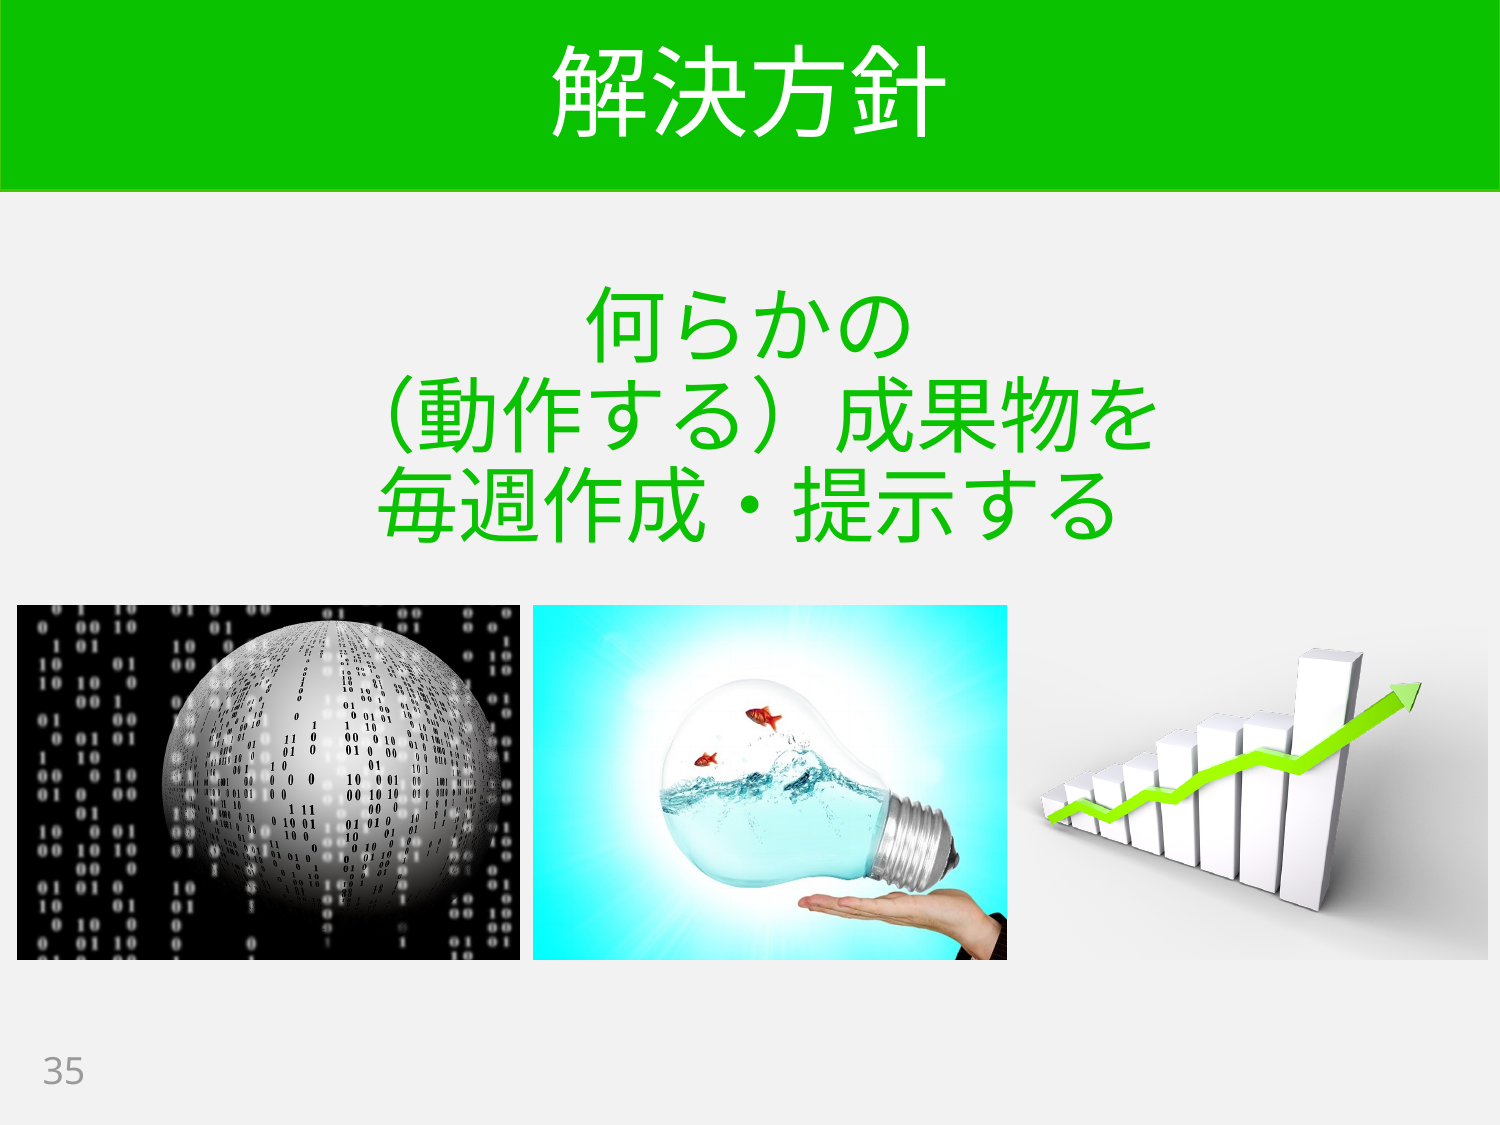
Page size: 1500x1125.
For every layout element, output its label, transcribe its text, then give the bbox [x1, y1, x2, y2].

list 何らかの （動作する）成果物を 毎週作成・提示する [103, 277, 1397, 1000]
slide_number 35 [27, 1042, 146, 1102]
picture [533, 605, 1488, 960]
picture [17, 605, 520, 960]
title 解決方針 [0, 53, 1500, 140]
